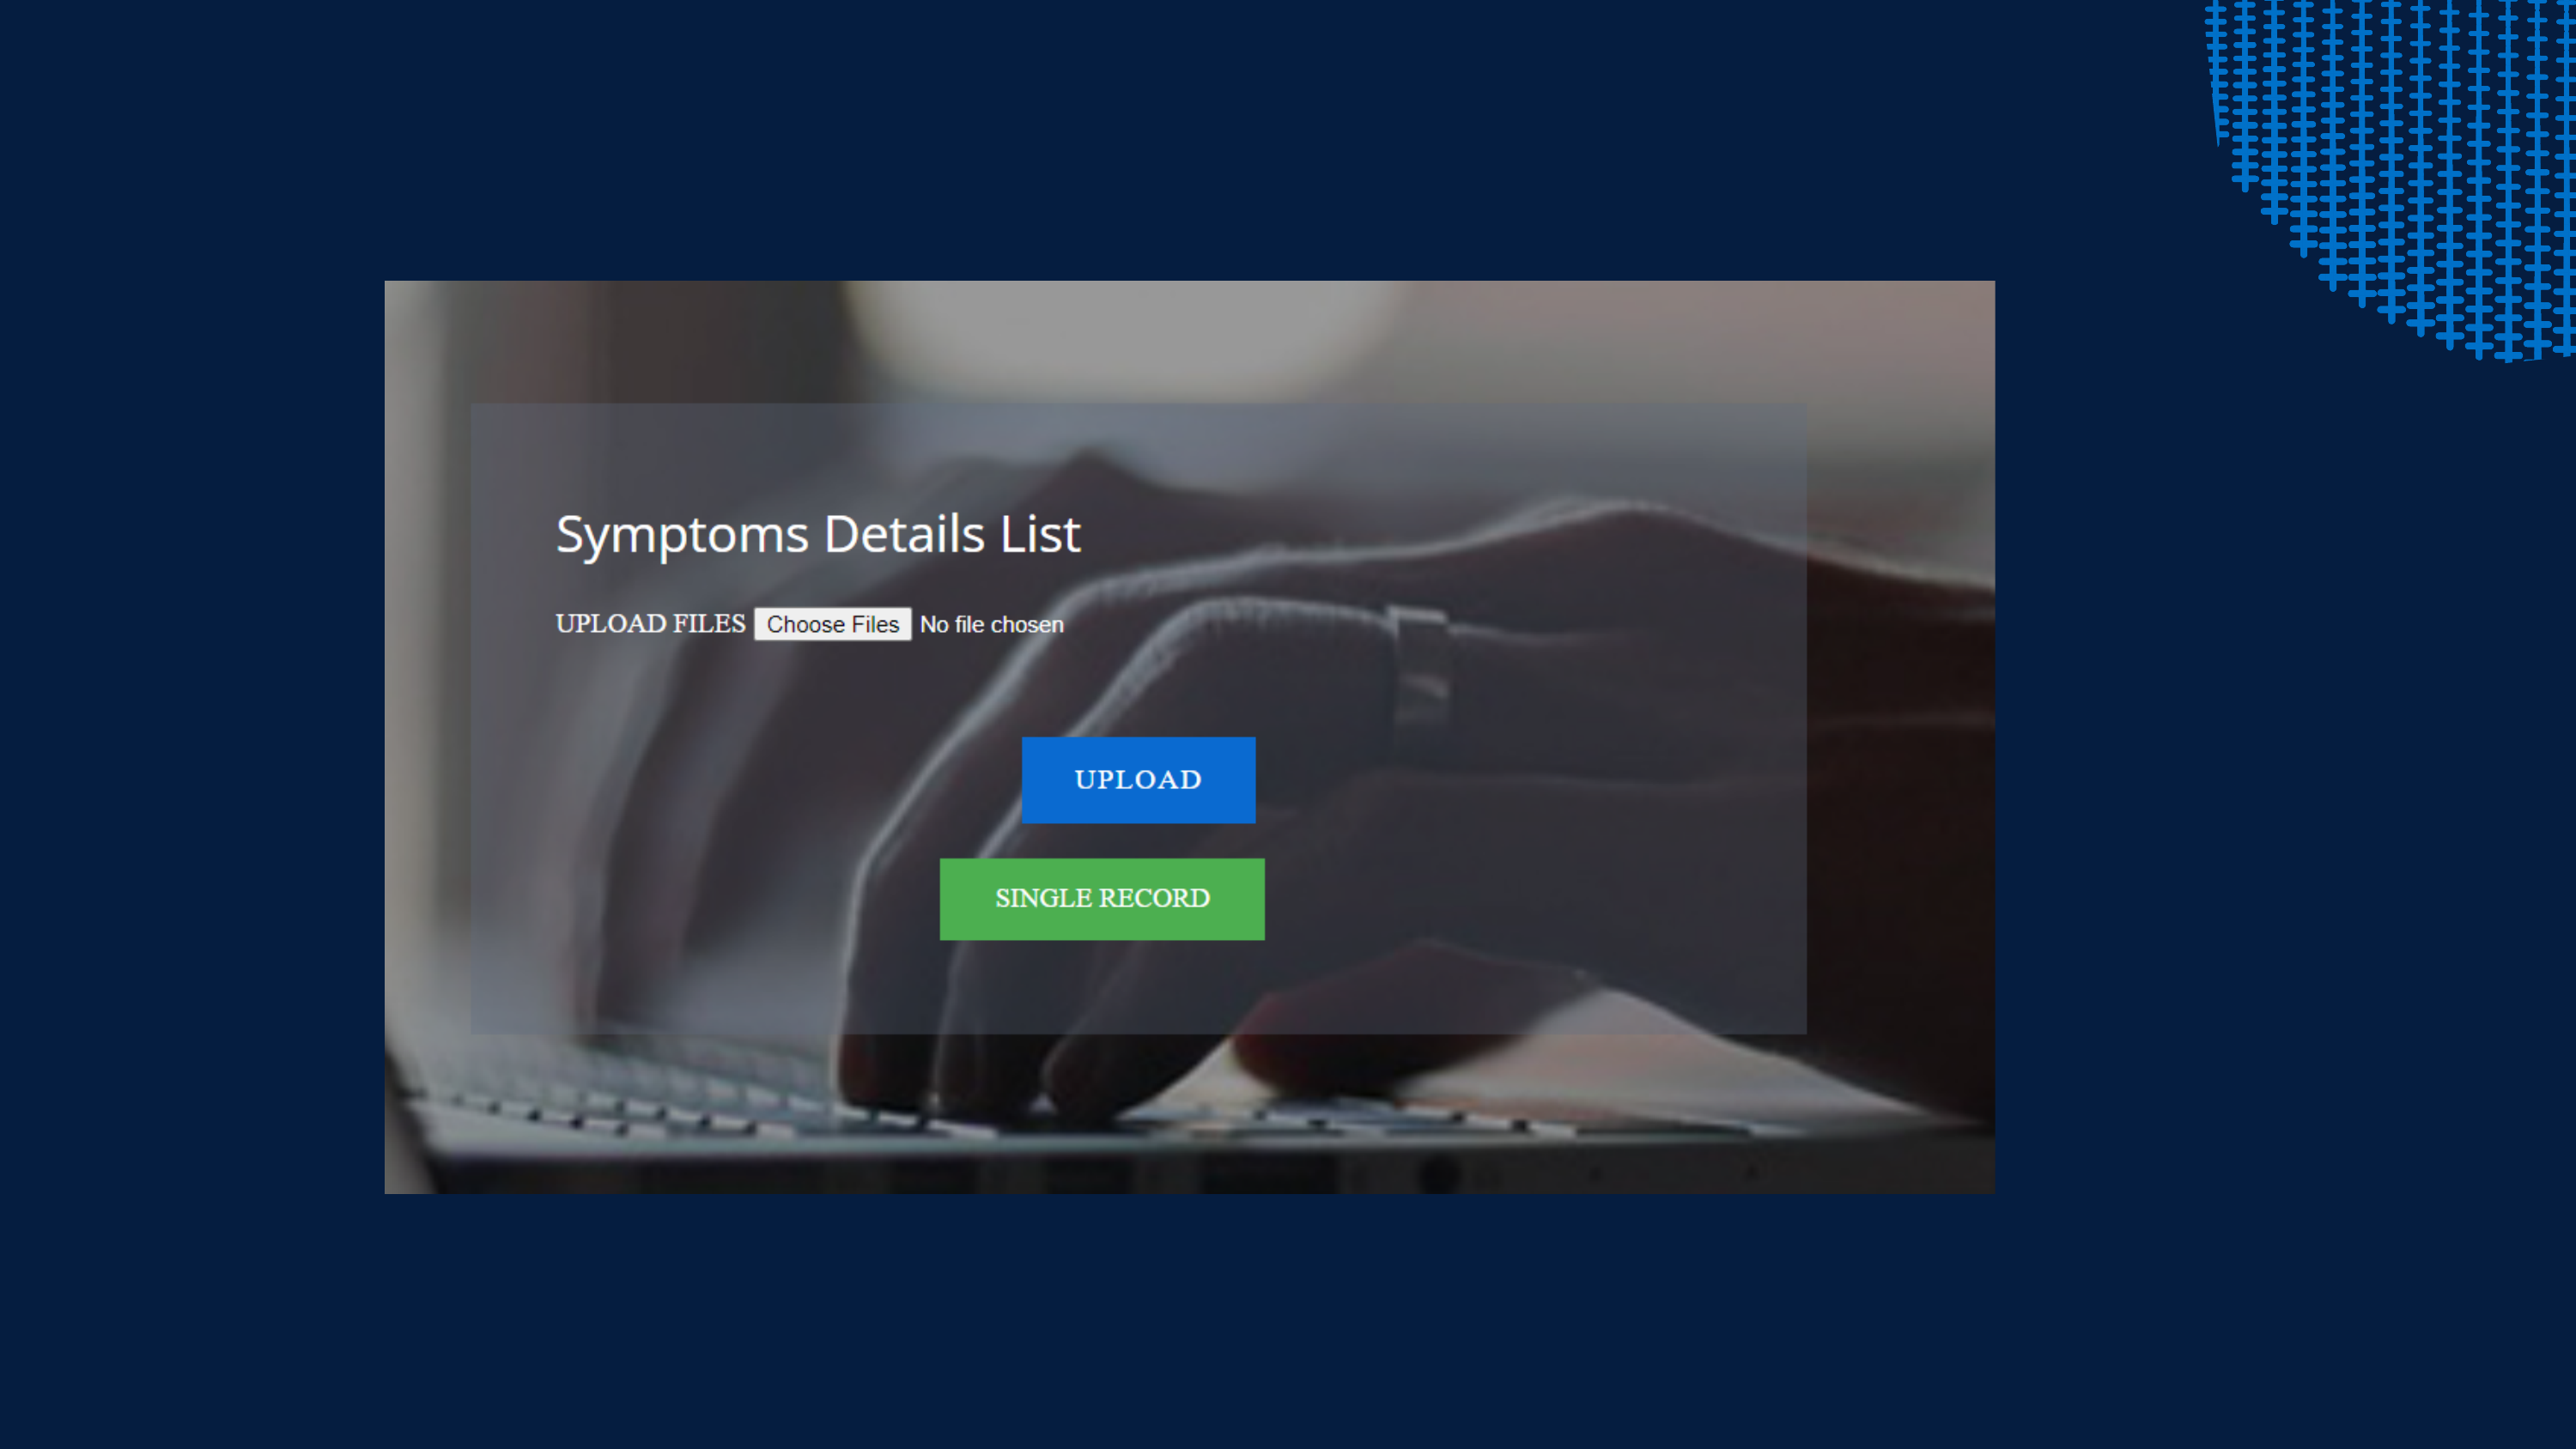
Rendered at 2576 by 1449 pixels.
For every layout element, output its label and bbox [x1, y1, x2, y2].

text_box [2202, 0, 2576, 391]
text_box [385, 281, 1996, 1194]
